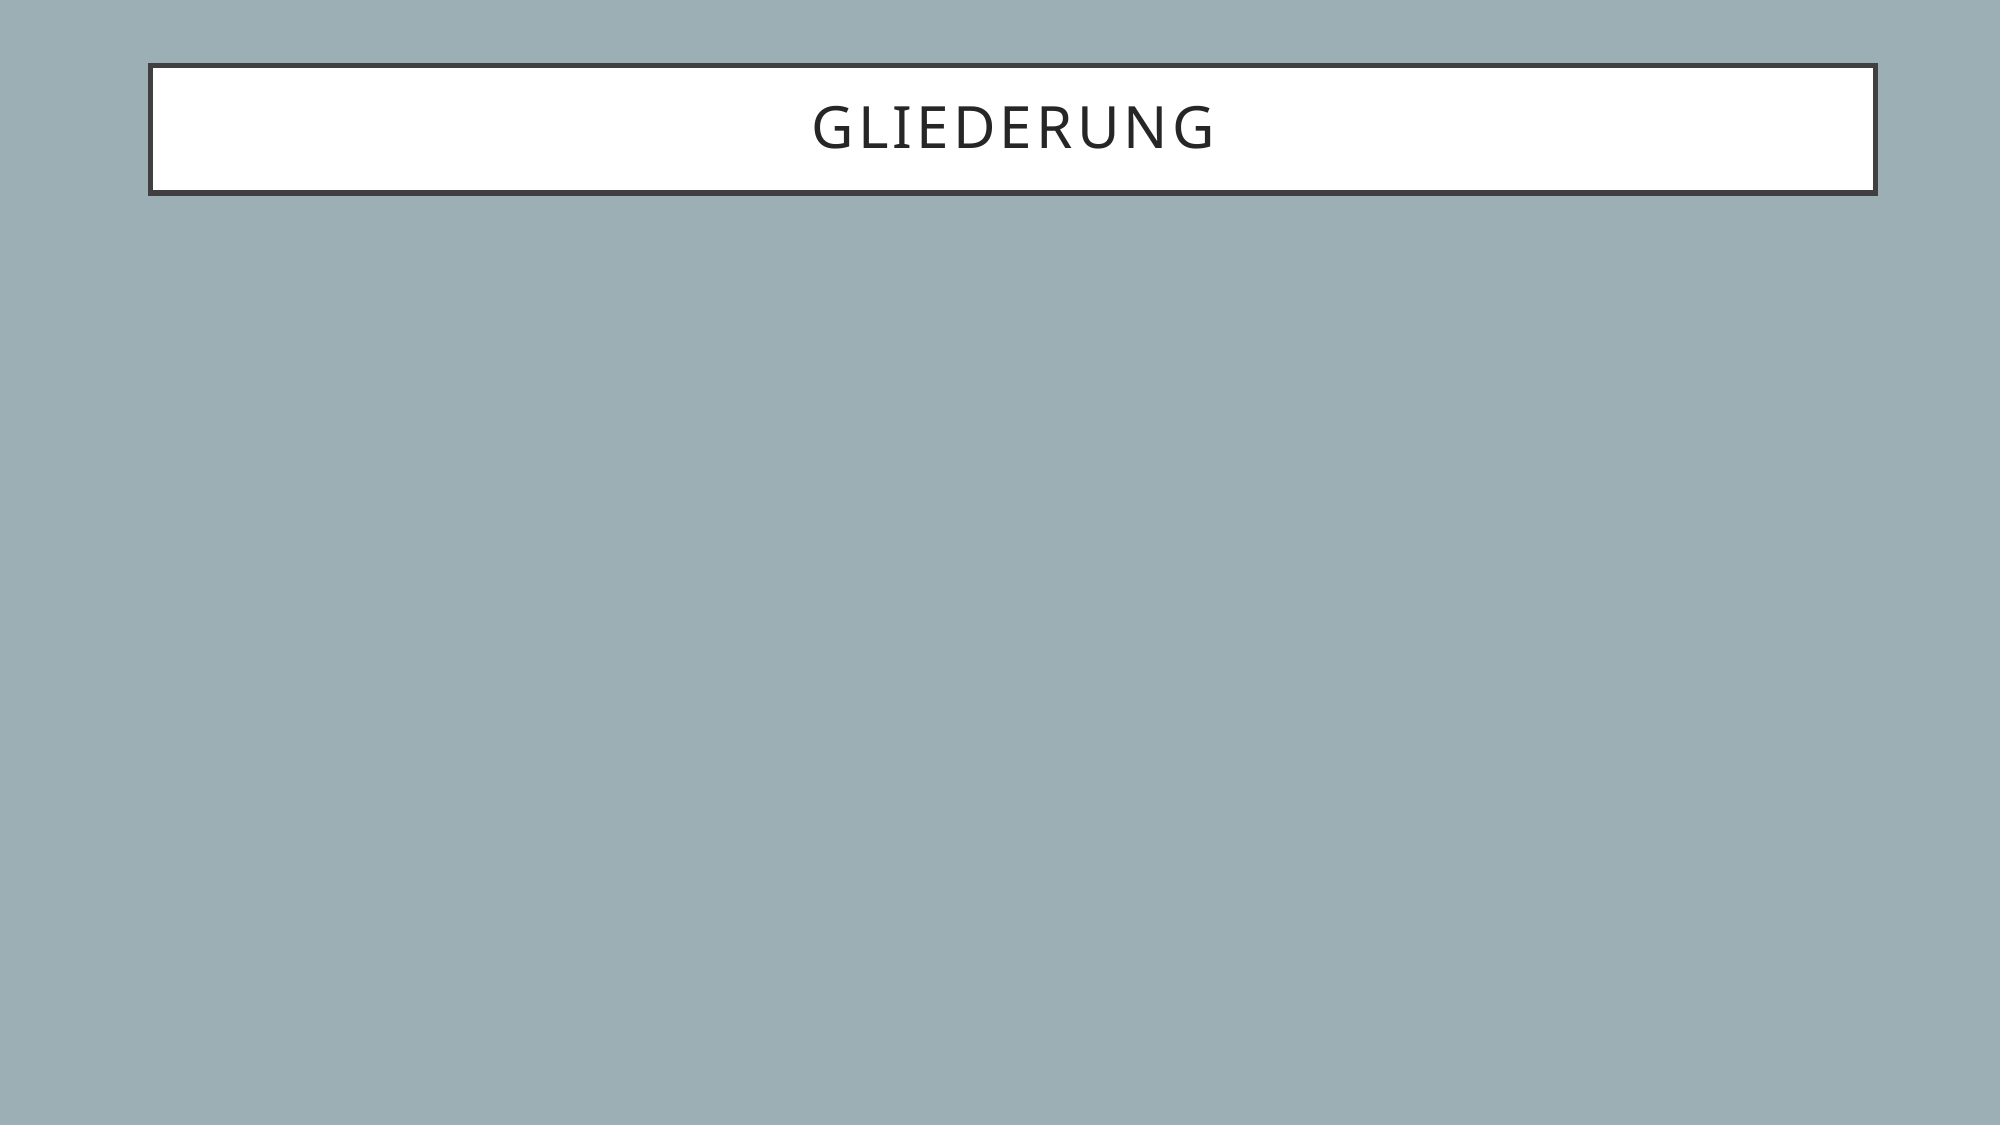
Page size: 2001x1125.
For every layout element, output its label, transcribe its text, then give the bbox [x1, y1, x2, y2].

text_box GLIEDERUNG [150, 65, 1876, 193]
